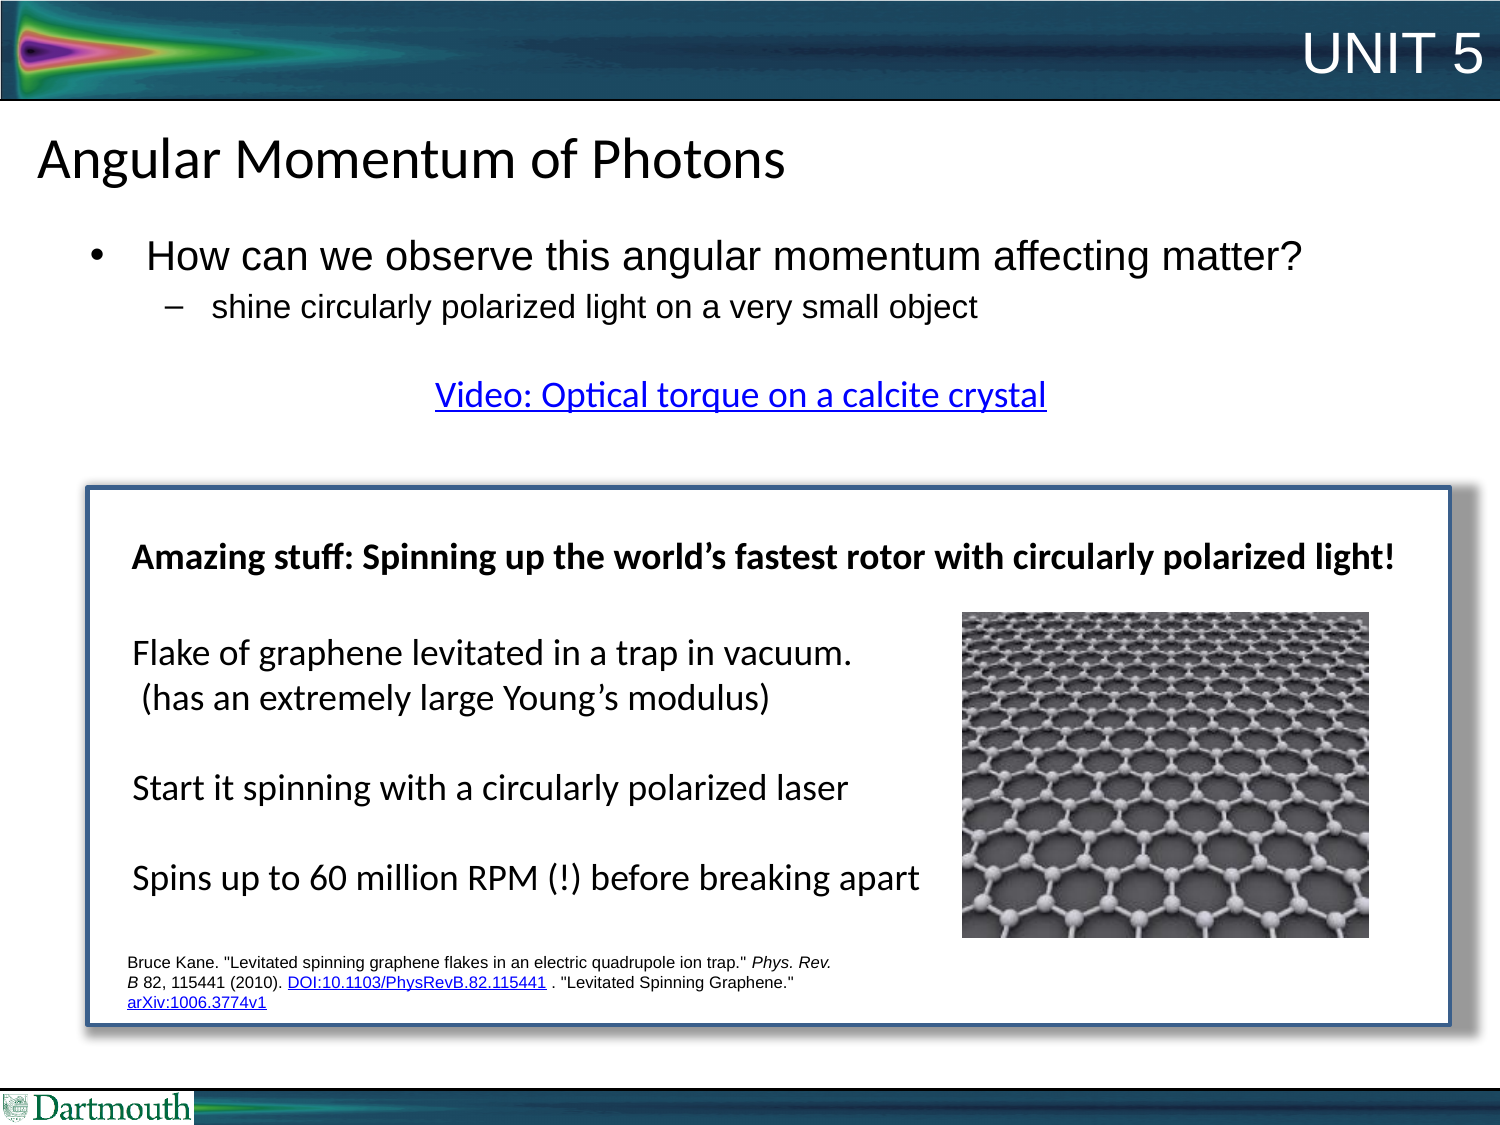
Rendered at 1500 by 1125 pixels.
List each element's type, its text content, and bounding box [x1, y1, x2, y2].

picture [0, 1091, 1500, 1125]
text_box Angular Momentum of Photons [22, 112, 802, 198]
text_box How can we observe this angular momentum affecting matter? shine circularly polarized light on a very small object [74, 221, 1425, 463]
picture [2, 1, 287, 99]
text_box Video: Optical torque on a calcite crystal [412, 362, 1070, 423]
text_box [87, 487, 1451, 1026]
title Unit 5 [287, 0, 1500, 100]
